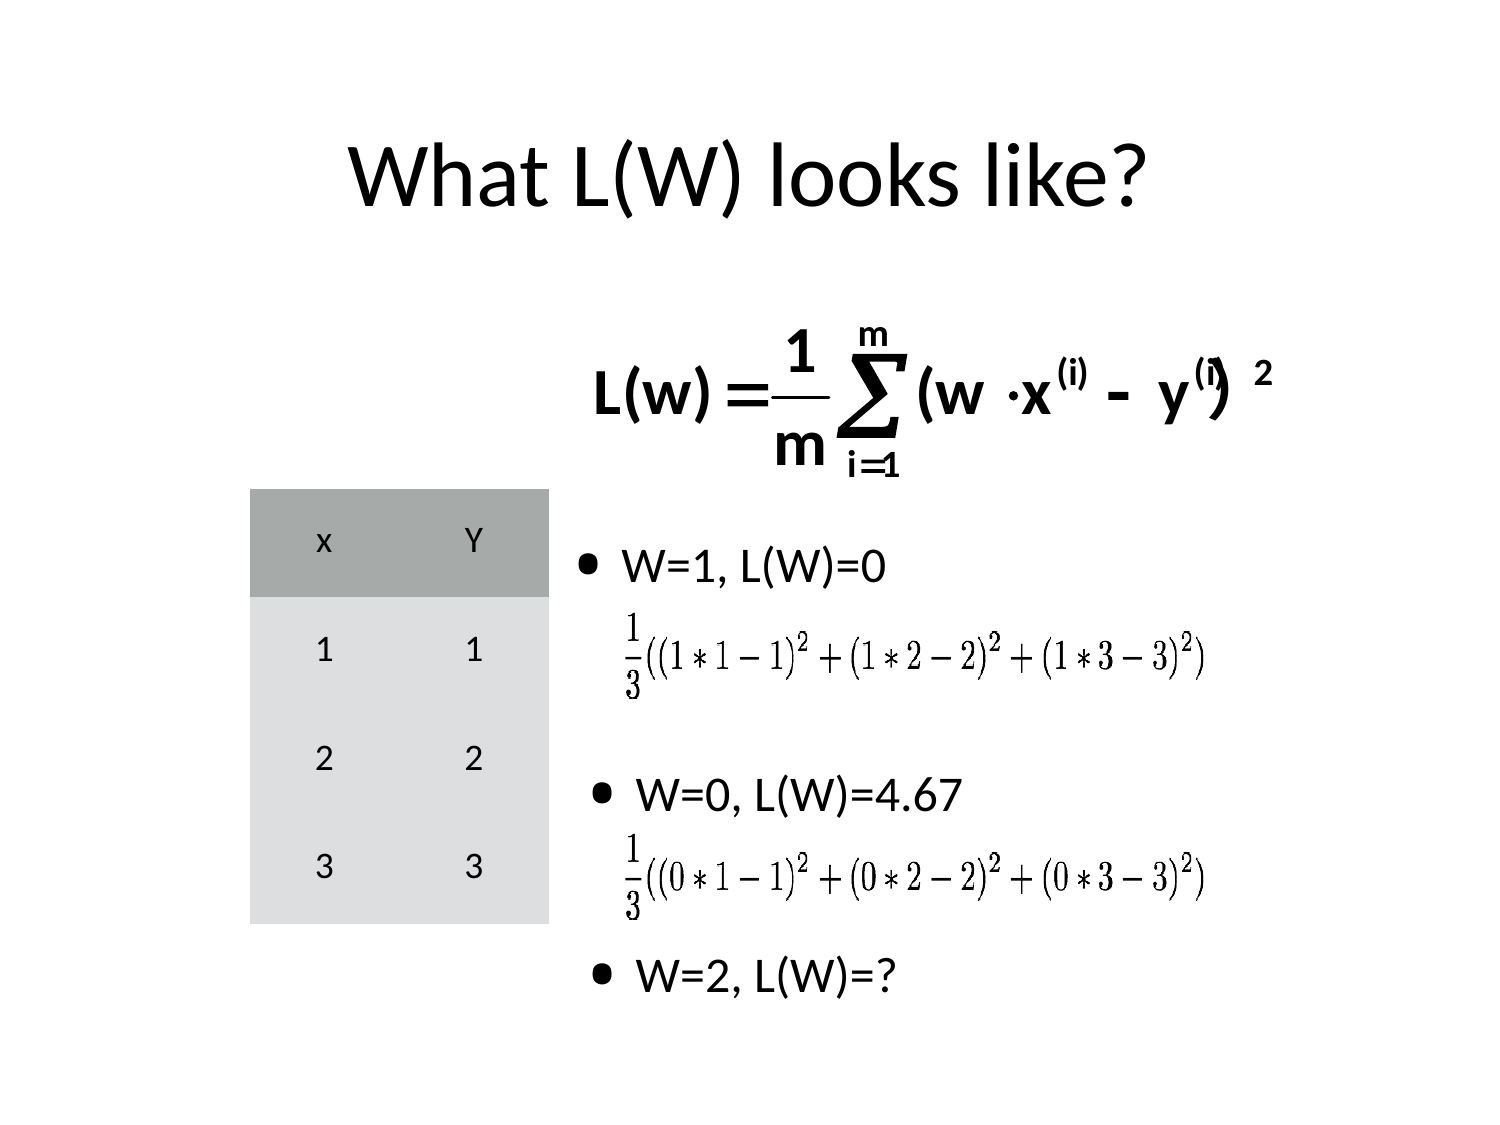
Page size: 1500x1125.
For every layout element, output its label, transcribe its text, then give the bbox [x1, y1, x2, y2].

table_cell 1 [250, 597, 399, 706]
table_cell 3 [250, 815, 399, 924]
table_cell 3 [399, 815, 549, 924]
text_box W=2, L(W)=? [555, 900, 1461, 1046]
title What L(W) looks like? [0, 29, 1500, 311]
table_header Y [399, 489, 541, 597]
text_box W=0, L(W)=4.67 [555, 718, 1461, 864]
table_cell 1 [399, 597, 549, 706]
list W=1, L(W)=0 [541, 489, 1447, 635]
picture [624, 612, 1205, 700]
table_cell 2 [250, 706, 399, 815]
table_cell 2 [399, 706, 549, 815]
picture [624, 832, 1205, 920]
table_header x [250, 489, 399, 597]
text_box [585, 304, 1294, 492]
